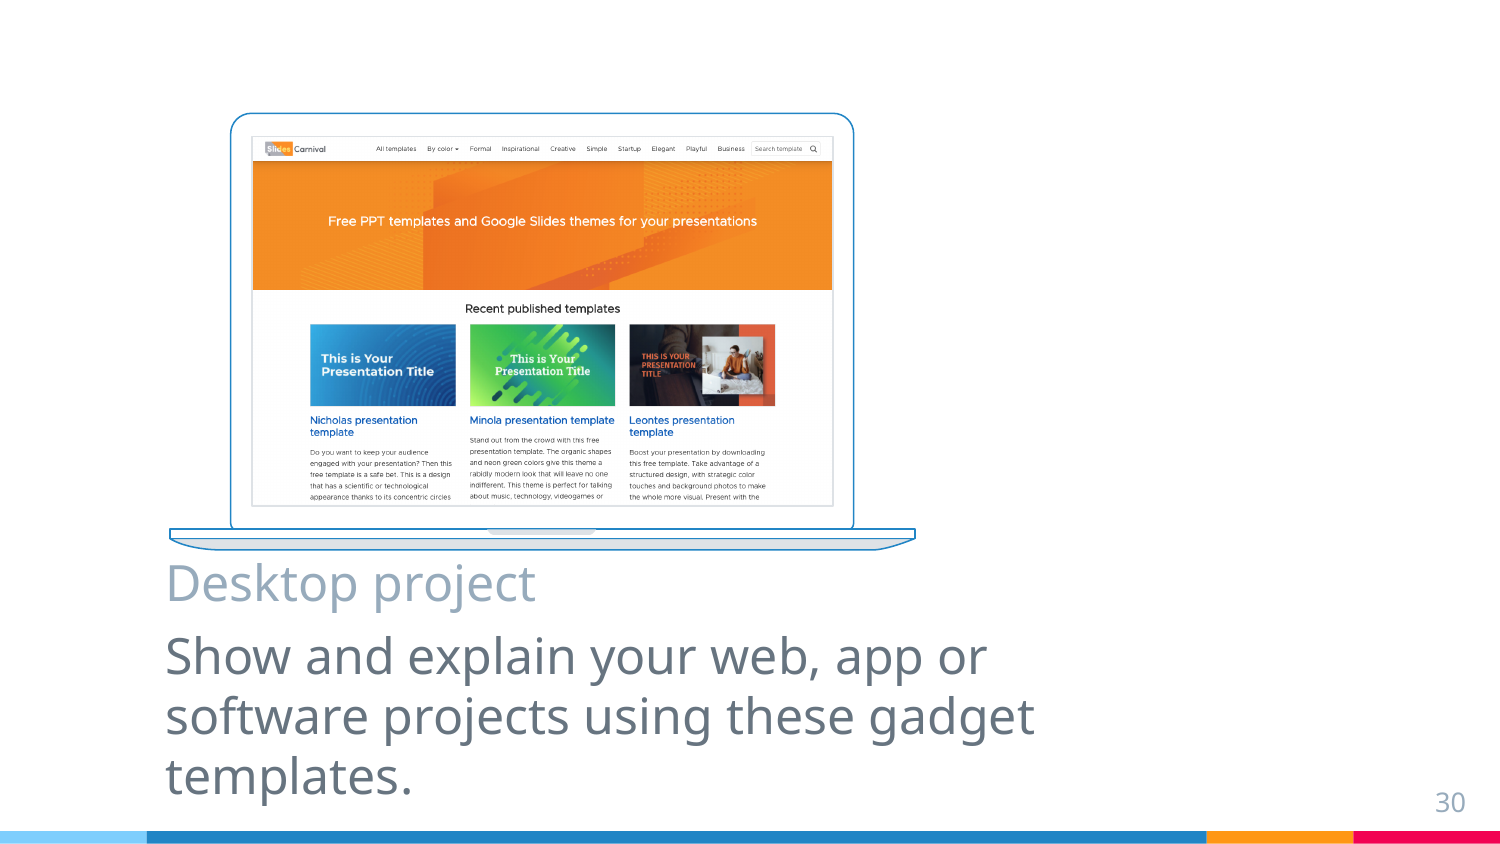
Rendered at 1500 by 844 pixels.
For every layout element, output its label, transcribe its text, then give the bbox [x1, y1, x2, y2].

slide_number 30 [1391, 770, 1482, 822]
list Desktop project Show and explain your web, app or software projects using these gadget templates. [150, 601, 1211, 755]
picture [252, 137, 833, 506]
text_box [169, 113, 916, 551]
